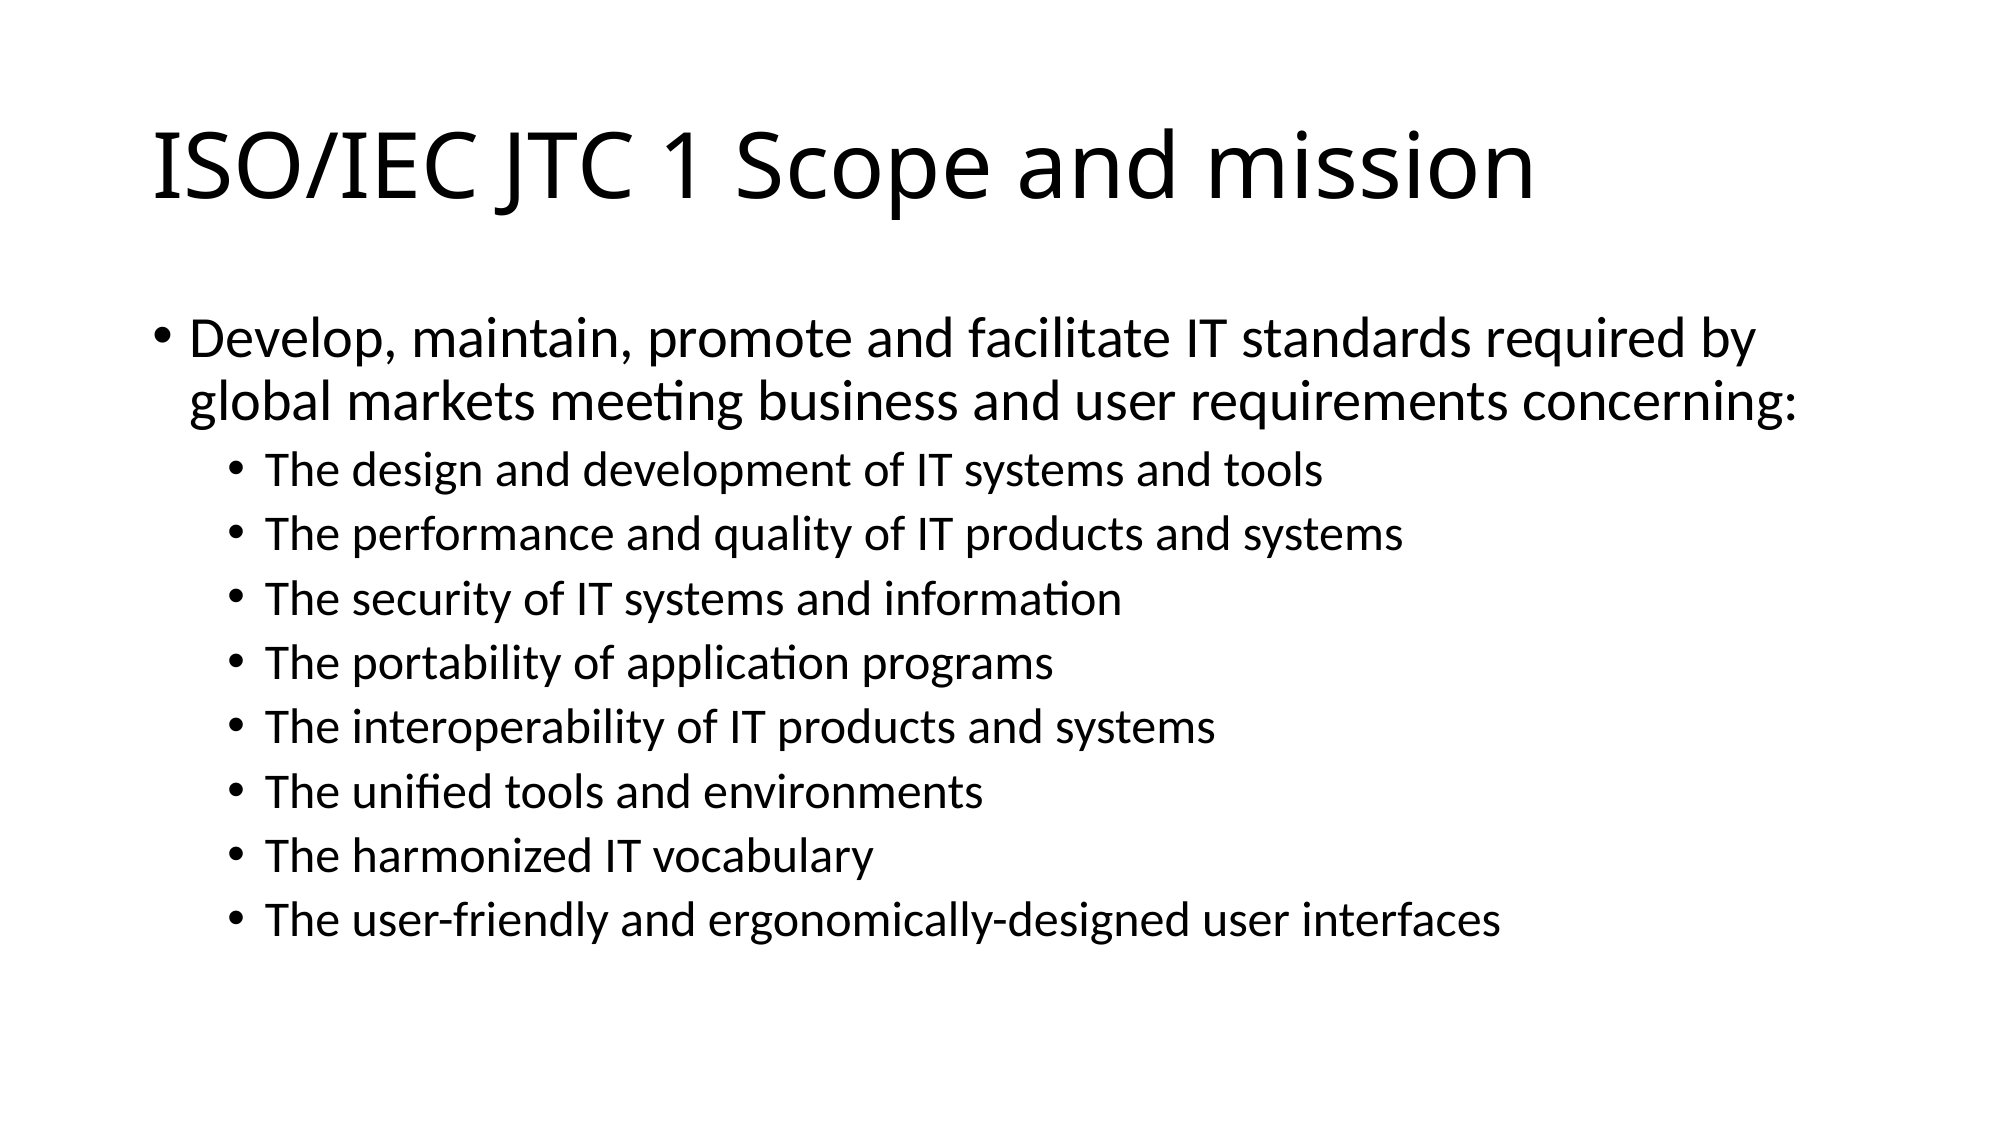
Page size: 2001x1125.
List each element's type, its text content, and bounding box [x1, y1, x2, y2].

list Develop, maintain, promote and facilitate IT standards required by global markets meeting business and user requirements concerning: The design and development of IT systems and tools The performance and quality of IT products and systems The security of IT systems and information The portability of application programs The interoperability of IT products and systems The unified tools and environments The harmonized IT vocabulary The user-friendly and ergonomically-designed user interfaces [137, 299, 1863, 1014]
title ISO/IEC JTC 1 Scope and mission [137, 59, 1863, 278]
